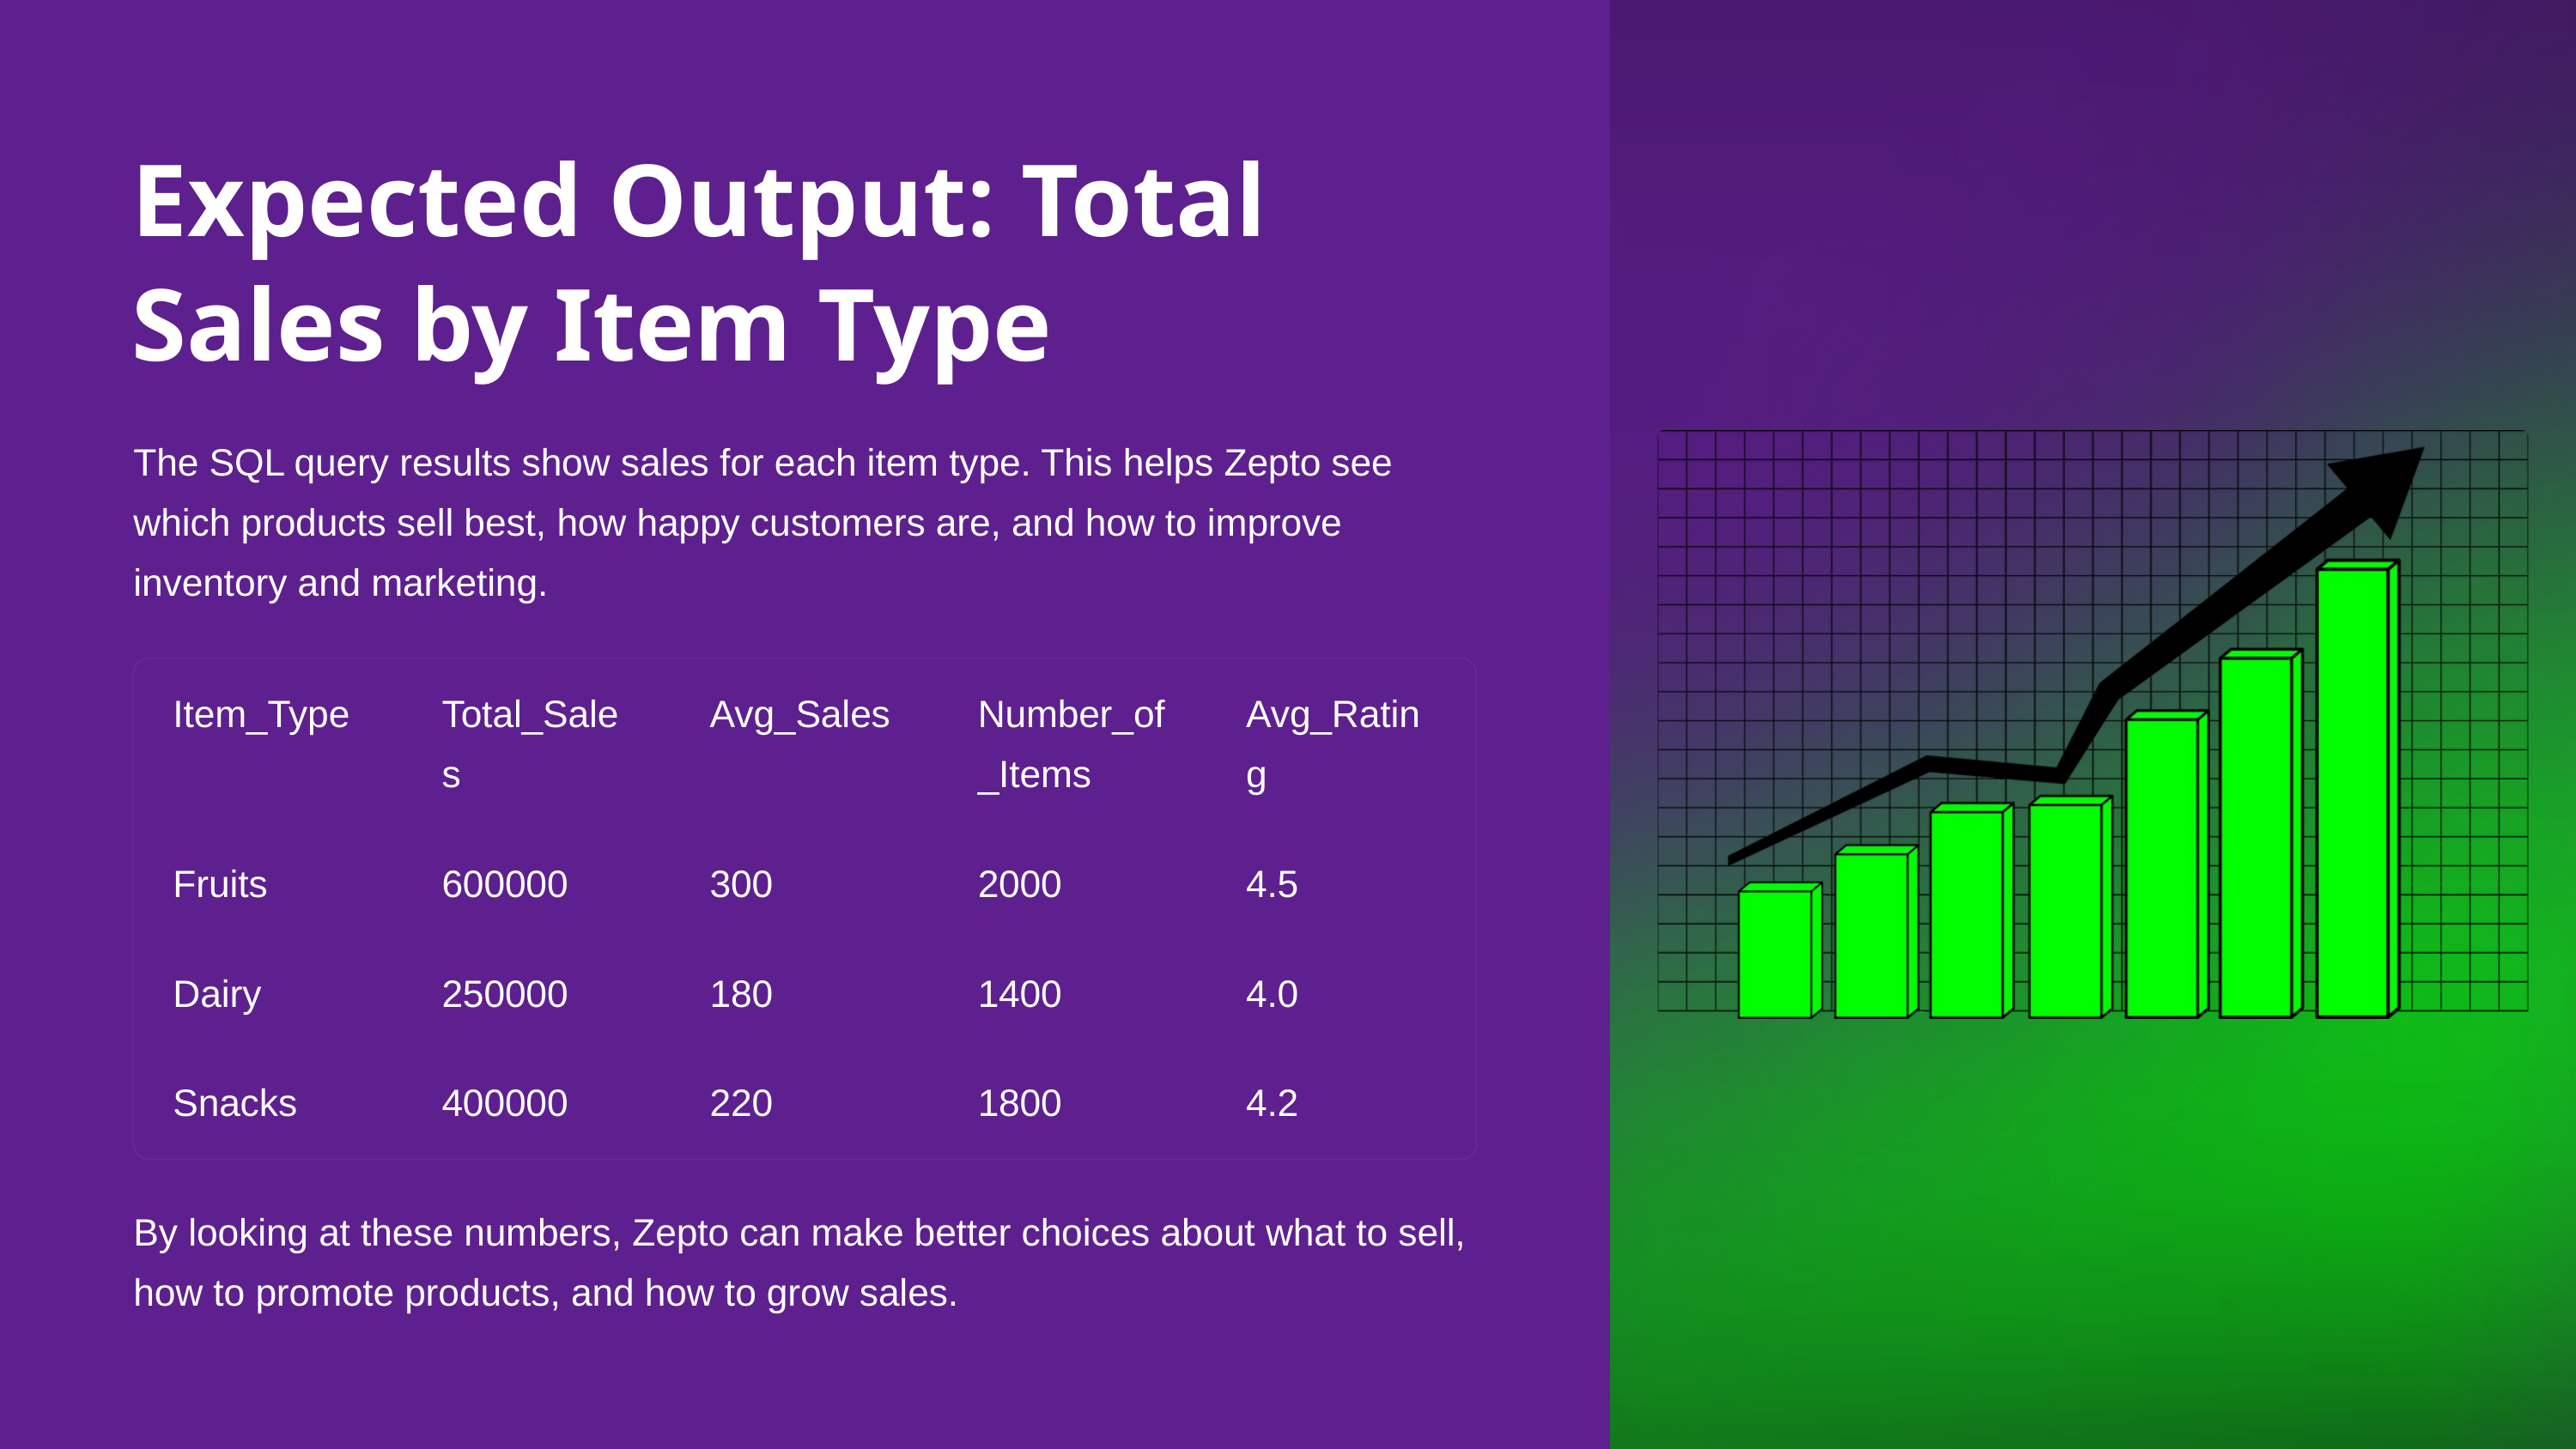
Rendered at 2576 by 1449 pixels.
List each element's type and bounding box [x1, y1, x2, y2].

text_box [709, 853, 901, 916]
text_box [977, 963, 1169, 1025]
text_box [133, 432, 1477, 615]
text_box [709, 1072, 901, 1135]
text_box [1245, 853, 1437, 916]
text_box [173, 963, 365, 1025]
text_box [441, 1072, 633, 1135]
text_box [441, 853, 633, 916]
text_box [977, 1072, 1169, 1135]
text_box [134, 658, 1476, 828]
text_box [1245, 1072, 1437, 1135]
text_box [709, 963, 901, 1025]
text_box [1245, 683, 1437, 806]
text_box [134, 1048, 1476, 1159]
text_box [173, 683, 365, 806]
text_box [131, 37, 1477, 433]
text_box [709, 683, 901, 806]
text_box [1245, 963, 1437, 1025]
text_box [173, 853, 365, 916]
text_box [977, 853, 1169, 916]
text_box [441, 683, 633, 806]
text_box [977, 683, 1169, 806]
text_box [134, 939, 1476, 1047]
text_box [0, 0, 2576, 1449]
text_box [134, 829, 1476, 937]
text_box [133, 1202, 1477, 1325]
text_box [441, 963, 633, 1025]
text_box [173, 1072, 365, 1135]
